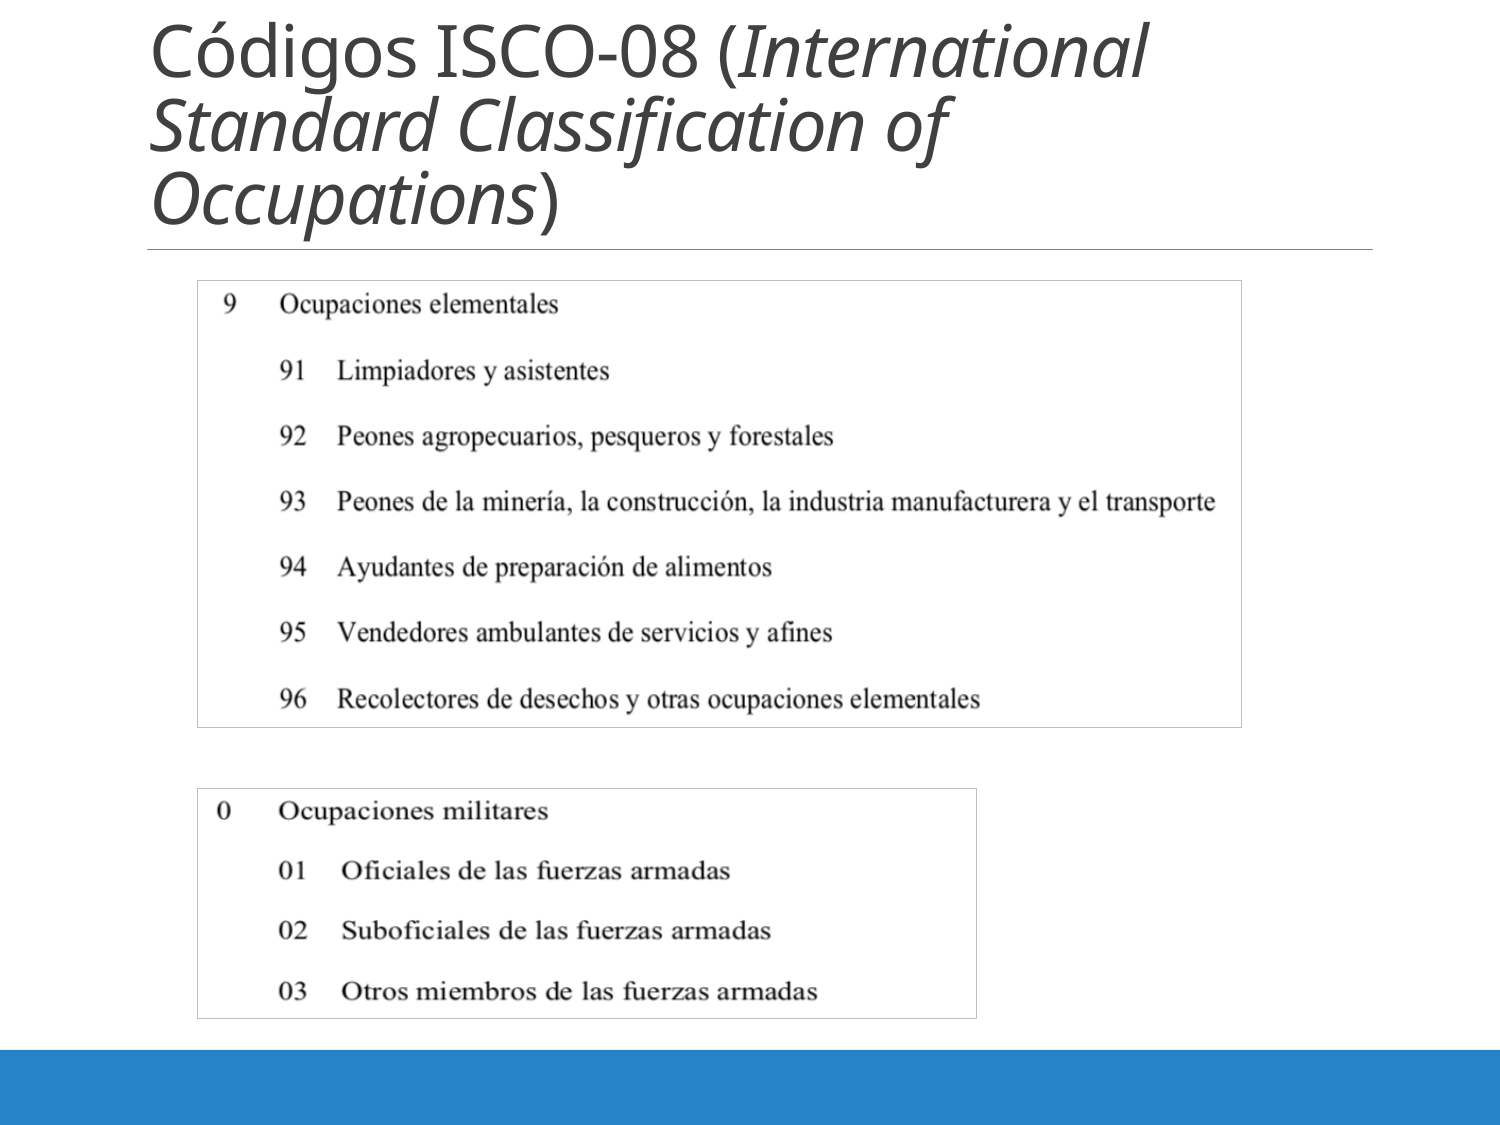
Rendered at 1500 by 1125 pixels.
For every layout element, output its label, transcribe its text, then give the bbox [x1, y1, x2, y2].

picture [197, 279, 1242, 729]
title Códigos ISCO-08 (International Standard Classification of Occupations) [134, 9, 1373, 248]
picture [197, 787, 977, 1020]
